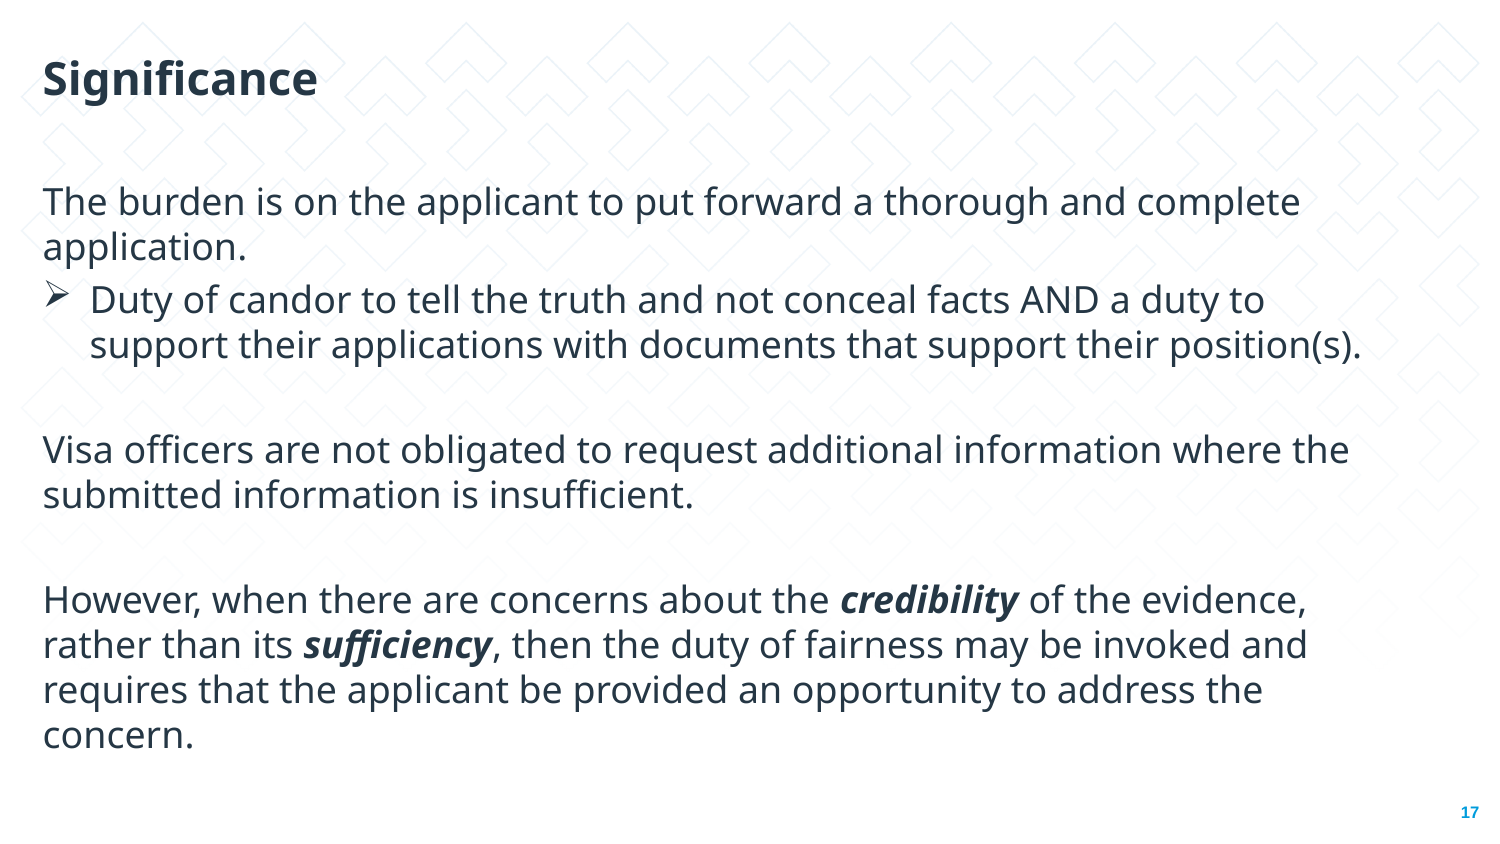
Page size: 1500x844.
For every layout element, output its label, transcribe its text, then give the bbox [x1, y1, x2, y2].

list Significance [27, 42, 1406, 114]
list The burden is on the applicant to put forward a thorough and complete application. Duty of candor to tell the truth and not conceal facts AND a duty to support their applications with documents that support their position(s). Visa officers are not obligated to request additional information where the submitted information is insufficient. However, when there are concerns about the credibility of the evidence, rather than its sufficiency, then the duty of fairness may be invoked and requires that the applicant be provided an opportunity to address the concern. [27, 170, 1406, 243]
